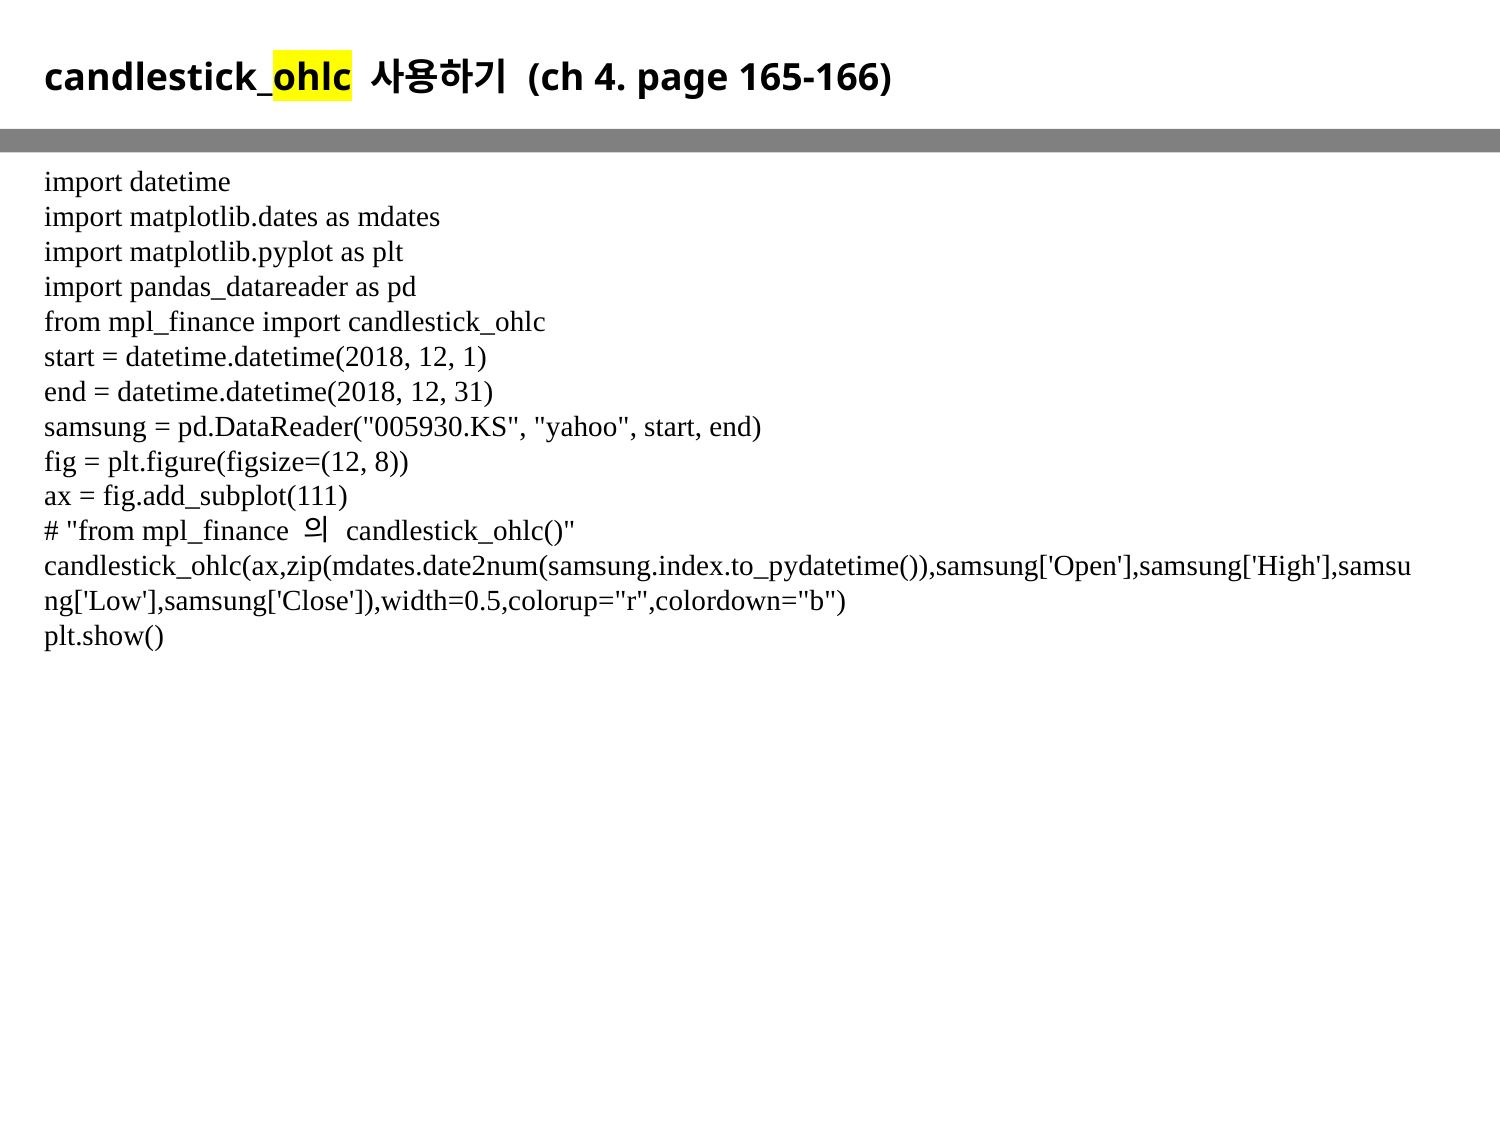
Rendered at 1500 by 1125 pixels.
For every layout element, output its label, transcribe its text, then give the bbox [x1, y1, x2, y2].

text_box [0, 128, 1500, 153]
text_box import datetime import matplotlib.dates as mdates import matplotlib.pyplot as plt import pandas_datareader as pd from mpl_finance import candlestick_ohlc start = datetime.datetime(2018, 12, 1) end = datetime.datetime(2018, 12, 31) samsung = pd.DataReader("005930.KS", "yahoo", start, end) fig = plt.figure(figsize=(12, 8)) ax = fig.add_subplot(111) # "from mpl_finance 의 candlestick_ohlc()" candlestick_ohlc(ax,zip(mdates.date2num(samsung.index.to_pydatetime()),samsung['Open'],samsung['High'],samsung['Low'],samsung['Close']),width=0.5,colorup="r",colordown="b") plt.show() [29, 154, 1436, 659]
text_box candlestick_ohlc 사용하기 (ch 4. page 165-166) [29, 45, 1034, 105]
text_box [22, 46, 1195, 129]
